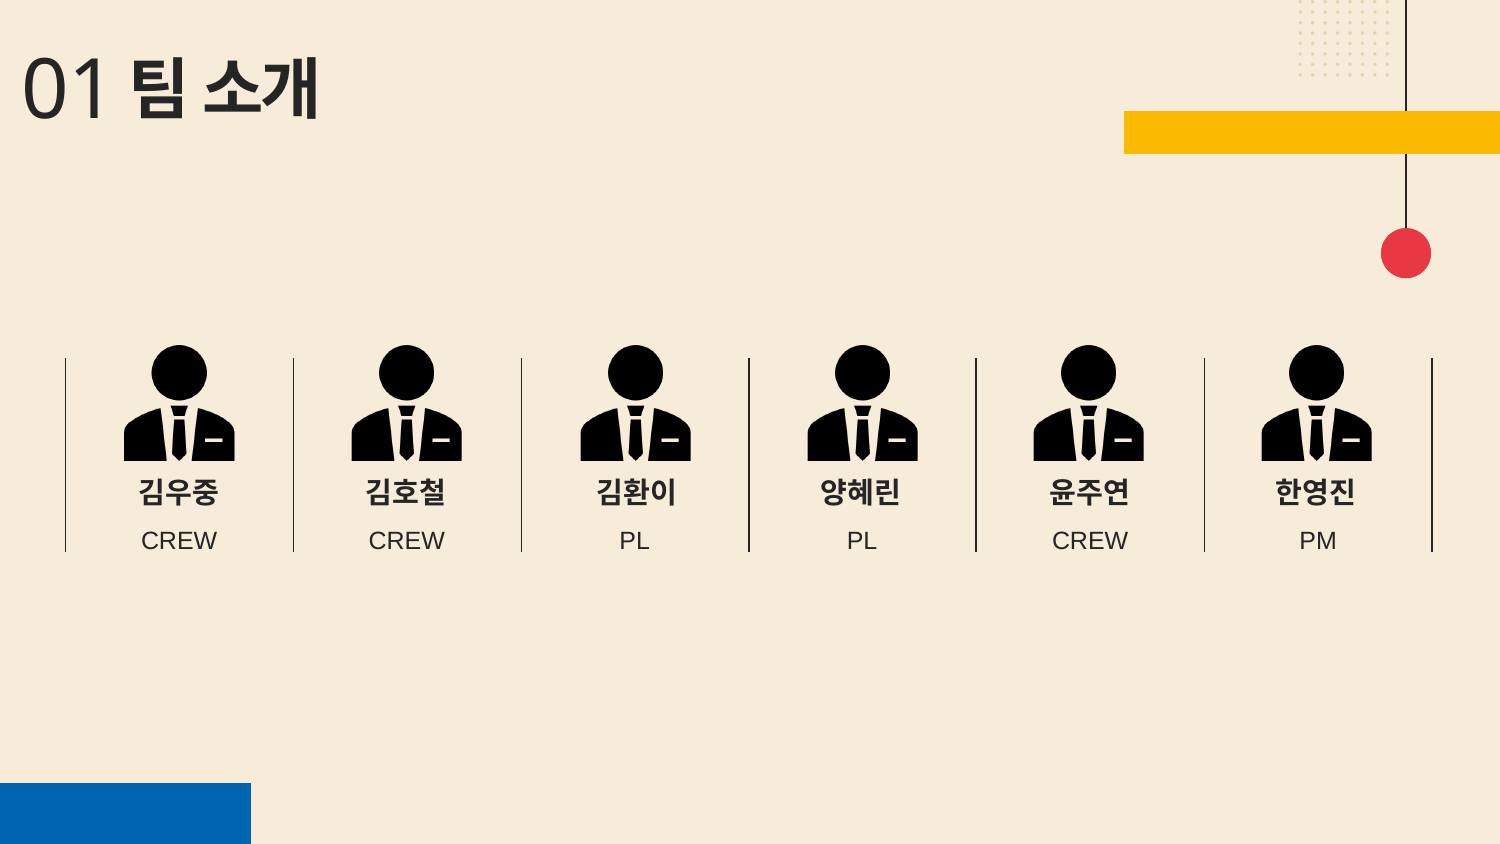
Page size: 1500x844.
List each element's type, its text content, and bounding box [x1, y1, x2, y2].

picture [1006, 319, 1172, 485]
picture [96, 319, 262, 485]
text_box 김호철 [337, 493, 474, 501]
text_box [1297, 0, 1390, 77]
picture [779, 319, 945, 485]
text_box PL [572, 509, 697, 556]
text_box 양혜린 [793, 493, 930, 501]
text_box CREW [345, 509, 469, 556]
text_box PM [1256, 509, 1380, 556]
text_box CREW [1028, 509, 1152, 556]
subtitle 김우중 [111, 493, 248, 501]
text_box 한영진 [1247, 493, 1384, 501]
text_box 01 [0, 44, 159, 111]
text_box [1124, 111, 1401, 154]
text_box 김환이 [568, 493, 705, 501]
title 팀 소개 [113, 32, 395, 127]
text_box PL [800, 509, 924, 556]
picture [324, 319, 490, 485]
text_box [1381, 228, 1432, 279]
picture [553, 319, 719, 485]
picture [1234, 319, 1400, 485]
text_box [1410, 111, 1500, 154]
text_box CREW [117, 509, 241, 556]
text_box [0, 783, 252, 844]
text_box 윤주연 [1022, 493, 1159, 501]
